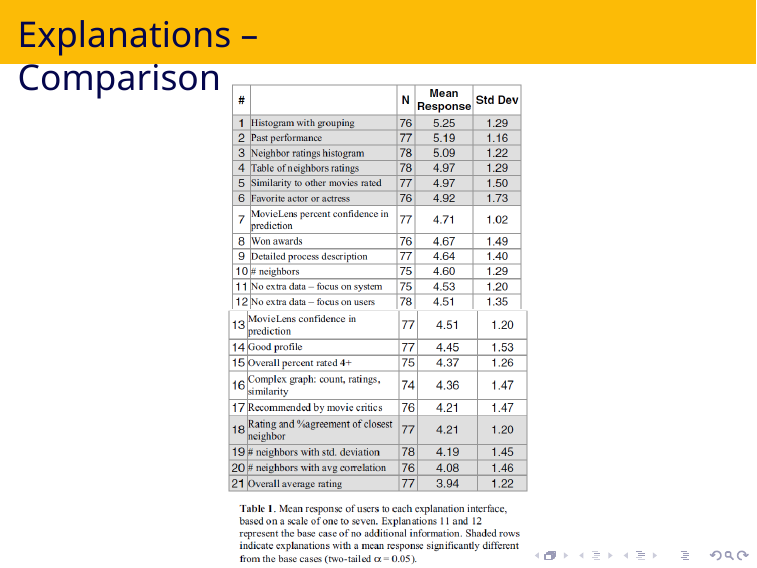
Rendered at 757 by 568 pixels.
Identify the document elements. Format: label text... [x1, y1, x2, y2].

picture [224, 80, 532, 568]
text_box Explanations – Comparison [15, 9, 401, 98]
text_box [0, 0, 756, 64]
